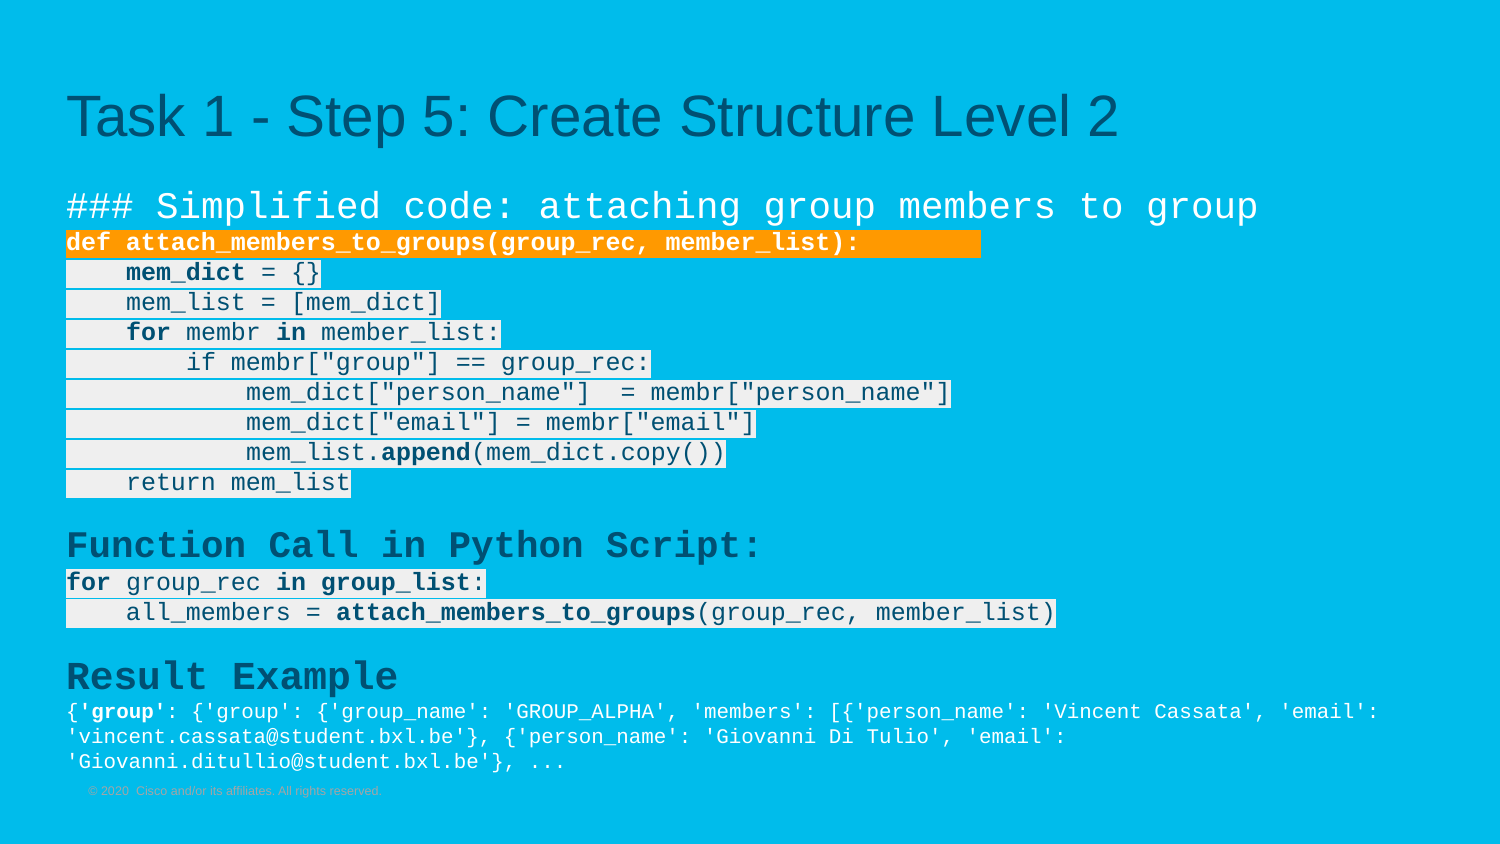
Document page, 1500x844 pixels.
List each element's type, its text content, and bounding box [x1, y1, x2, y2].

list ### Simplified code: attaching group members to group def attach_members_to_groups(group_rec, member_list): mem_dict = {} mem_list = [mem_dict] for membr in member_list: if membr["group"] == group_rec: mem_dict["person_name"] = membr["person_name"] mem_dict["email"] = membr["email"] mem_list.append(mem_dict.copy()) return mem_list Function Call in Python Script: for group_rec in group_list: all_members = attach_members_to_groups(group_rec, member_list) Result Example {'group': {'group': {'group_name': 'GROUP_ALPHA', 'members': [{'person_name': 'Vincent Cassata', 'email': 'vincent.cassata@student.bxl.be'}, {'person_name': 'Giovanni Di Tulio', 'email': 'Giovanni.ditullio@student.bxl.be'}, ... [51, 189, 1449, 815]
title Task 1 - Step 5: Create Structure Level 2 [51, 72, 1449, 167]
